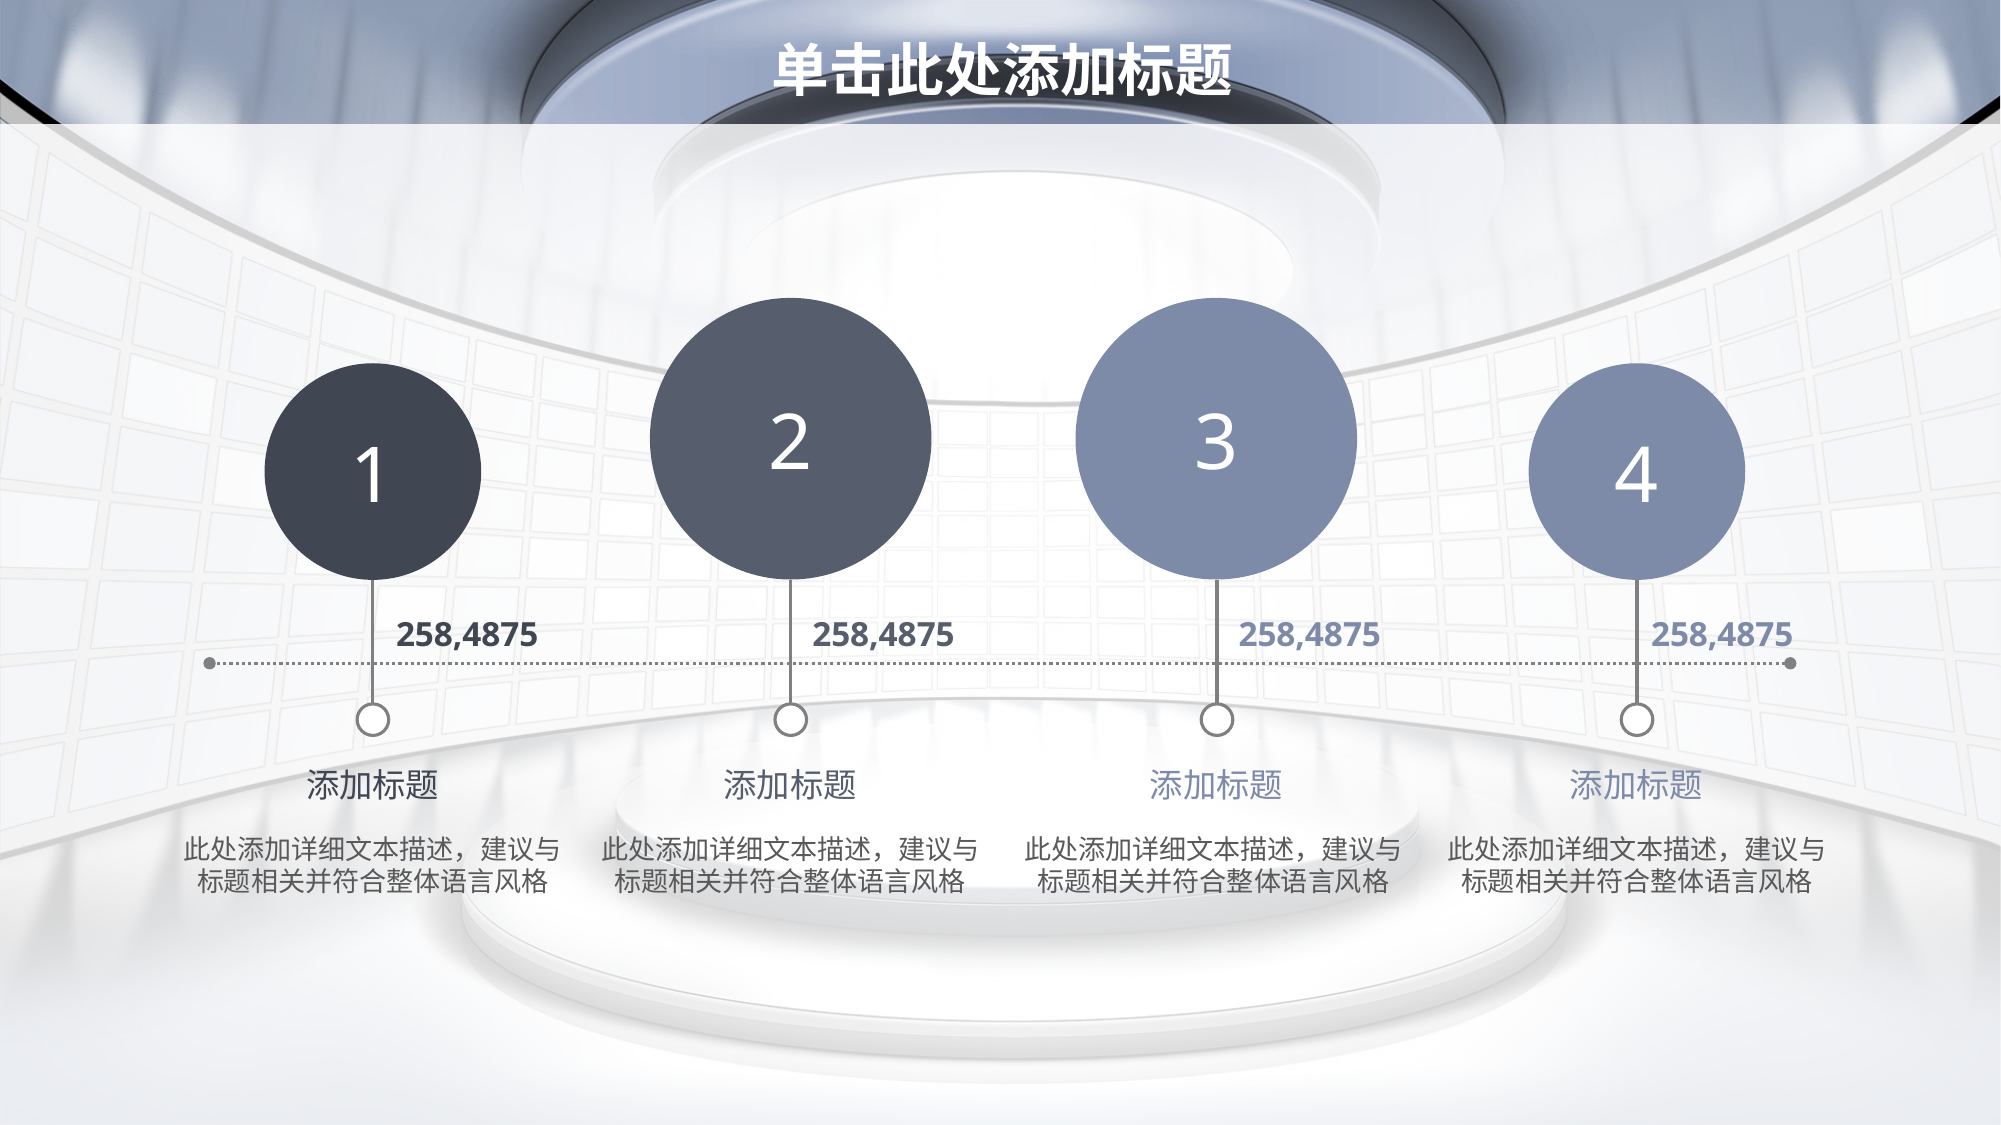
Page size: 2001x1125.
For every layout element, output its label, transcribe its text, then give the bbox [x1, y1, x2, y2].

text_box 1 [263, 362, 483, 580]
text_box 258,4875 [396, 612, 539, 654]
text_box 258,4875 [1238, 612, 1382, 654]
text_box 3 [1074, 296, 1359, 580]
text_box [357, 579, 389, 736]
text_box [1201, 579, 1233, 736]
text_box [1022, 764, 1405, 898]
title 单击此处添加标题 [140, 34, 1866, 112]
text_box 4 [1527, 362, 1747, 580]
picture [0, 0, 2001, 1125]
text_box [774, 579, 807, 736]
text_box 258,4875 [1653, 612, 1794, 654]
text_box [181, 764, 564, 898]
text_box 2 [648, 296, 933, 580]
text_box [1445, 764, 1829, 898]
text_box 258,4875 [812, 612, 955, 654]
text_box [598, 764, 982, 898]
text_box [1621, 579, 1653, 736]
